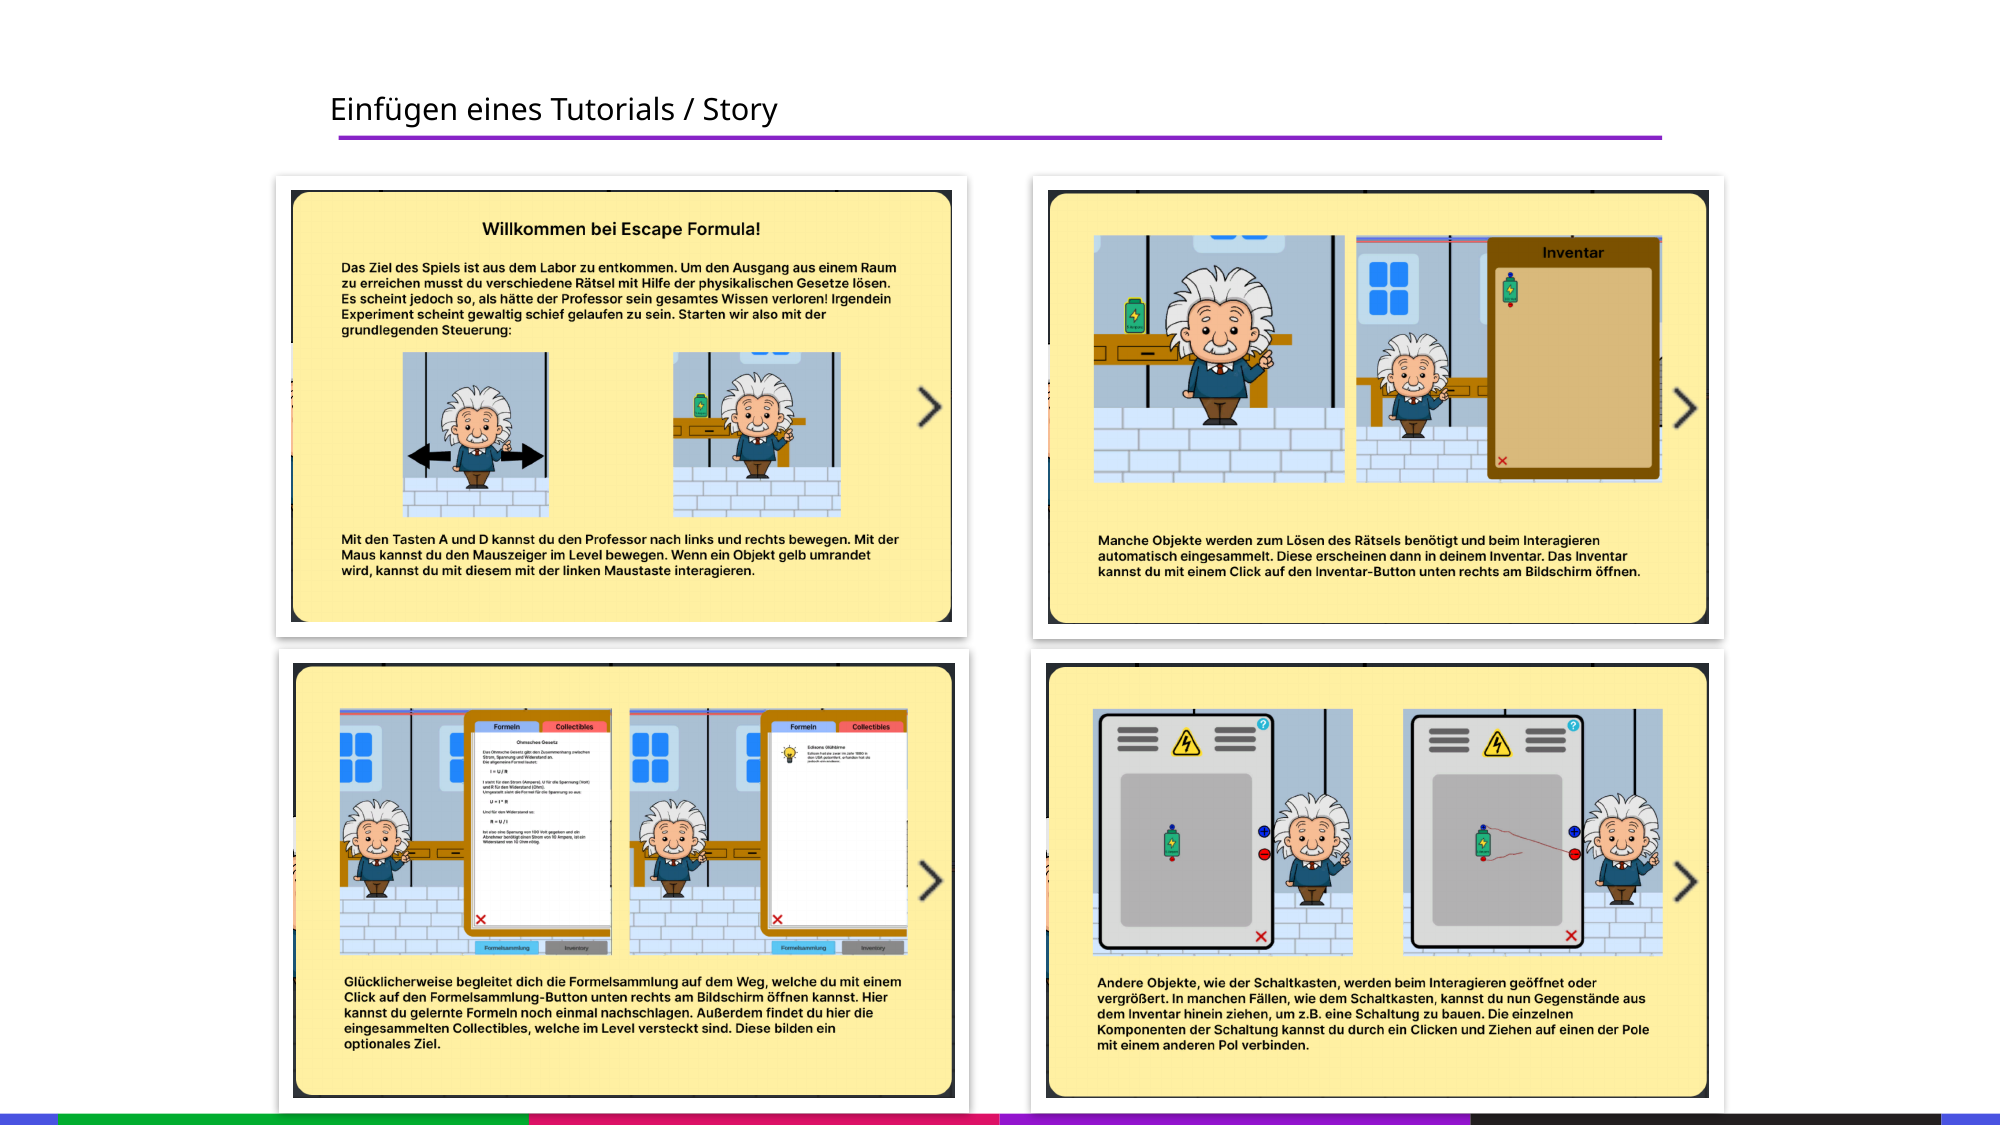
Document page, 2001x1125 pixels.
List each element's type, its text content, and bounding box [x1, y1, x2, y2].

picture [1047, 190, 1709, 625]
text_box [57, 1113, 1942, 1125]
picture [293, 663, 955, 1098]
picture [1045, 663, 1710, 1099]
text_box [1942, 1113, 2000, 1125]
text_box Einfügen eines Tutorials / Story [329, 89, 778, 127]
picture [290, 190, 953, 623]
text_box [0, 1113, 57, 1125]
